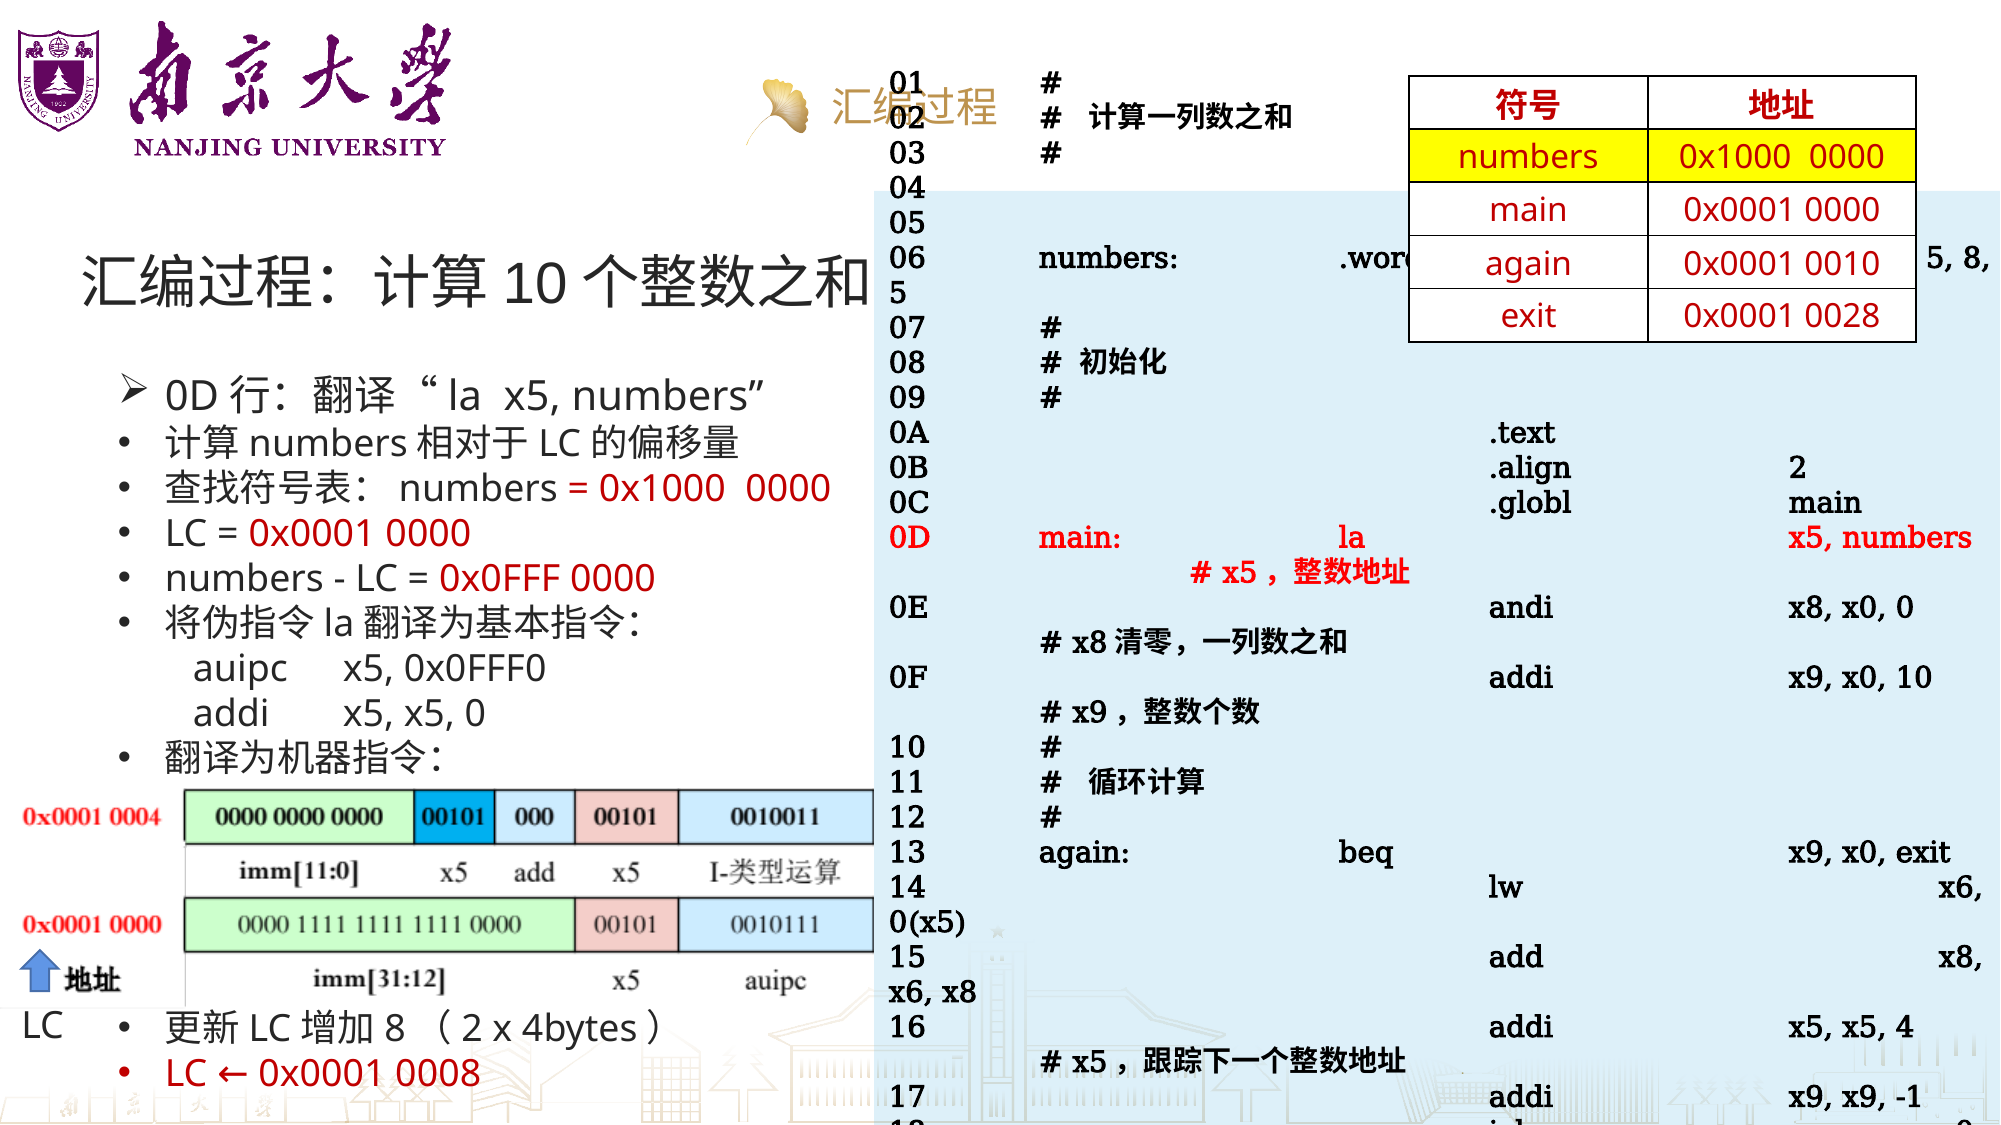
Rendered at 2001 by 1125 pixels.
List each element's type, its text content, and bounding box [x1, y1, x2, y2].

picture [18, 21, 451, 160]
table_cell 0x1000 0000 [1649, 130, 1915, 181]
table_cell exit [1410, 289, 1647, 341]
table_header 地址 [1649, 77, 1915, 128]
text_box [66, 220, 1082, 1109]
text_box 01 # 02 # 计算一列数之和 03 # 04 .data 05 .align 2 06 numbers: .word 6, 3, 4, 6, 8, -2, 45, 5, 8, 5 07 # 08 # 初始化 09 # 0A .text 0B .align 2 0C .globl main 0D main: la x5, numbers # x5，整数地址 0E andi x8, x0, 0 # x8清零，一列数之和 0F addi x9, x0, 10 # x9，整数个数 10 # 11 # 循环计算 12 # 13 again: beq x9, x0, exit 14 lw x6, 0(x5) 15 add x8, x6, x8 16 addi x5, x5, 4 # x5，跟踪下一个整数地址 17 addi x9, x9, -1 18 jal x0, again 19 exit: ...... #下一个任务 [874, 56, 2000, 1125]
table_cell numbers [1410, 130, 1647, 181]
table_cell 0x0001 0010 [1649, 236, 1915, 288]
text_box 汇编过程 [816, 73, 874, 139]
text_box LC [6, 1013, 66, 1054]
table_cell main [1410, 183, 1647, 235]
picture [731, 64, 830, 169]
table_header 符号 [1410, 77, 1647, 128]
table_cell 0x0001 0028 [1649, 289, 1915, 341]
picture [0, 788, 66, 1013]
table_cell again [1410, 236, 1647, 288]
table_cell 0x0001 0000 [1649, 183, 1915, 235]
